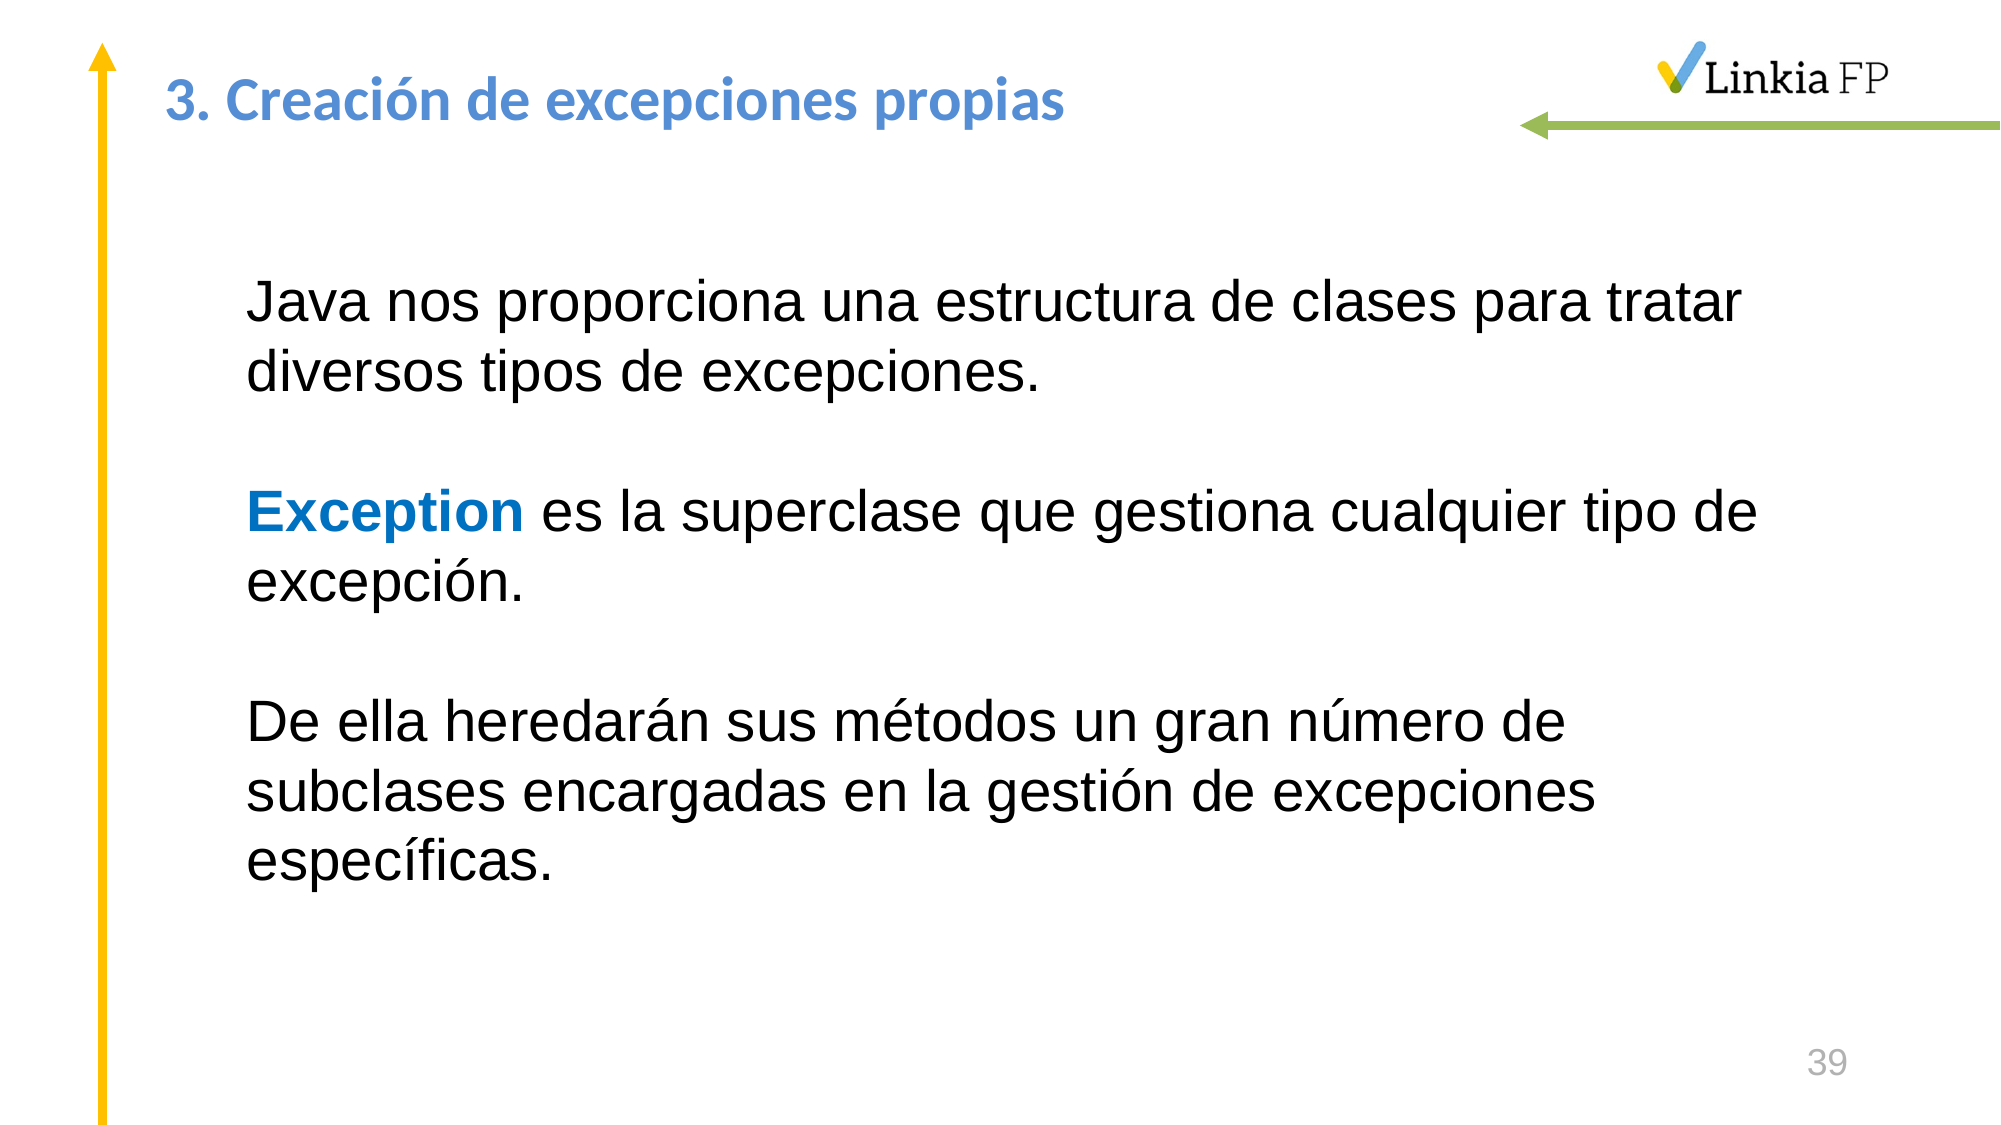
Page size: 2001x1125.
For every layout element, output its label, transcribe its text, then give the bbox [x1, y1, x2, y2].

title 3. Creación de excepciones propias [149, 30, 1957, 160]
slide_number 39 [1413, 1030, 1864, 1091]
text_box Java nos proporciona una estructura de clases para tratar diversos tipos de excepciones. Exception es la superclase que gestiona cualquier tipo de excepción. De ella heredarán sus métodos un gran número de subclases encargadas en la gestión de excepciones específicas. [232, 255, 1851, 900]
